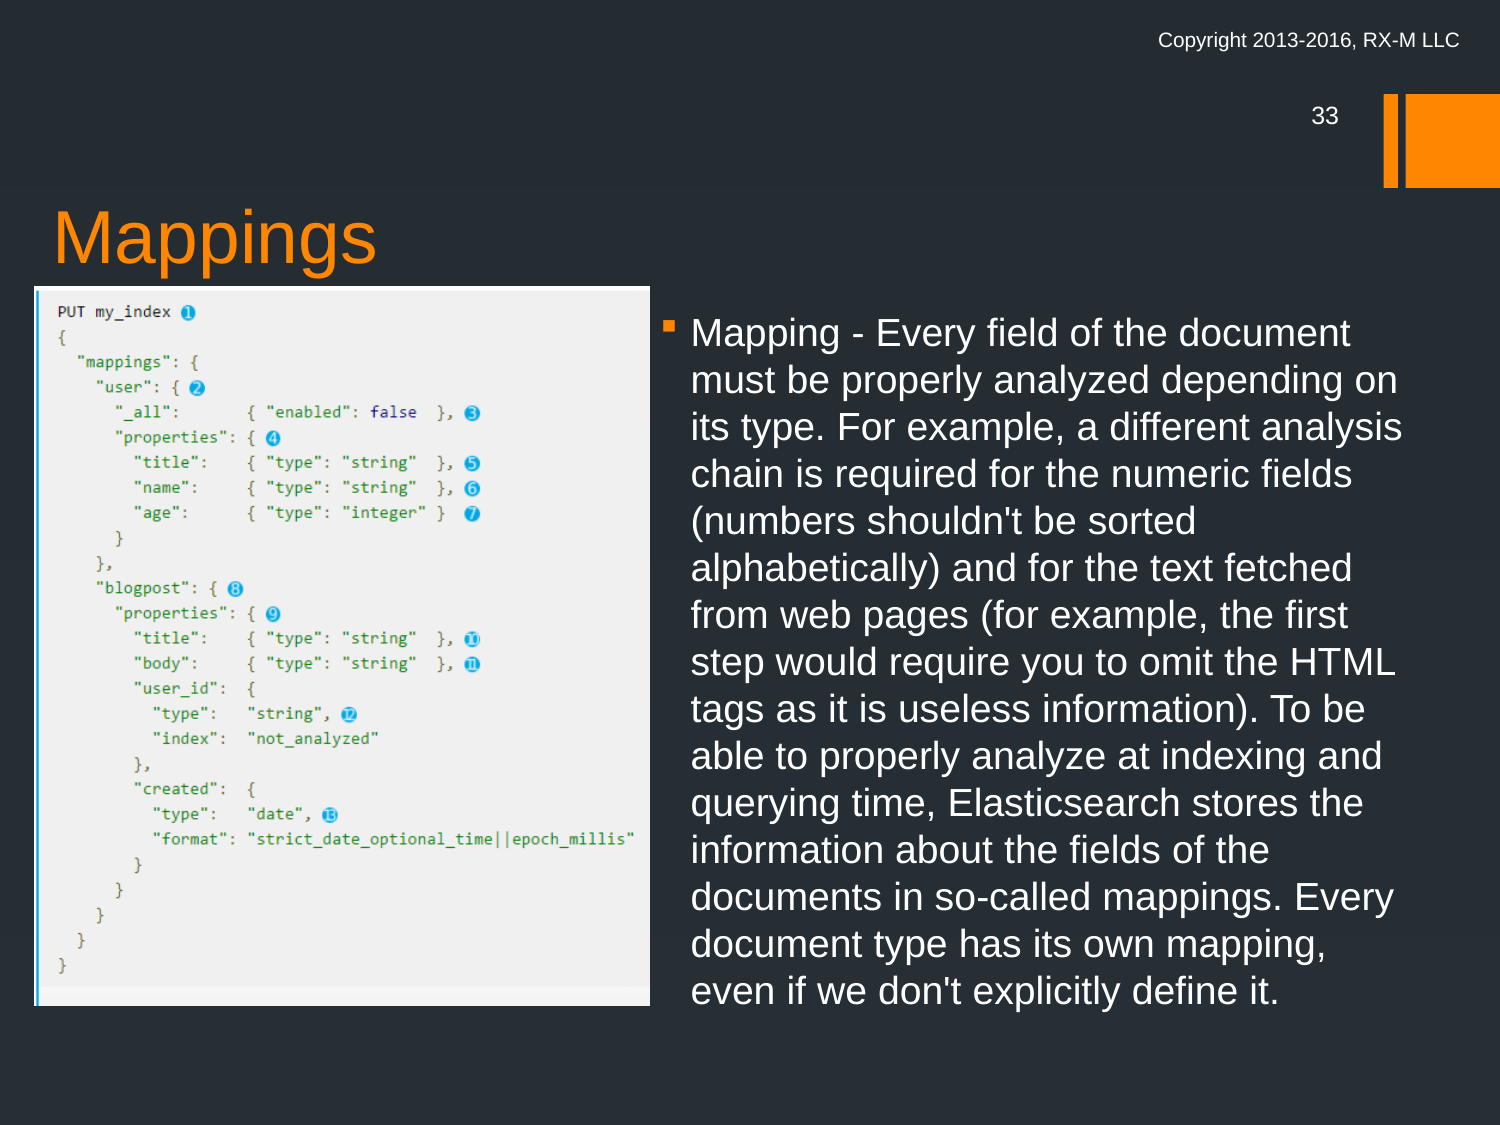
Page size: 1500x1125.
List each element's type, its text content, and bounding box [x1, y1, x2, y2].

picture [34, 285, 651, 1006]
slide_number 33 [1199, 90, 1355, 140]
list Mapping - Every field of the document must be properly analyzed depending on its type. For example, a different analysis chain is required for the numeric fields (numbers shouldn't be sorted alphabetically) and for the text fetched from web pages (for example, the first step would require you to omit the HTML tags as it is useless information). To be able to properly analyze at indexing and querying time, Elasticsearch stores the information about the fields of the documents in so-called mappings. Every document type has its own mapping, even if we don't explicitly define it. [637, 299, 1425, 1063]
footer Copyright 2013-2016, RX-M LLC [1106, 26, 1475, 76]
title Mappings [37, 153, 1392, 287]
